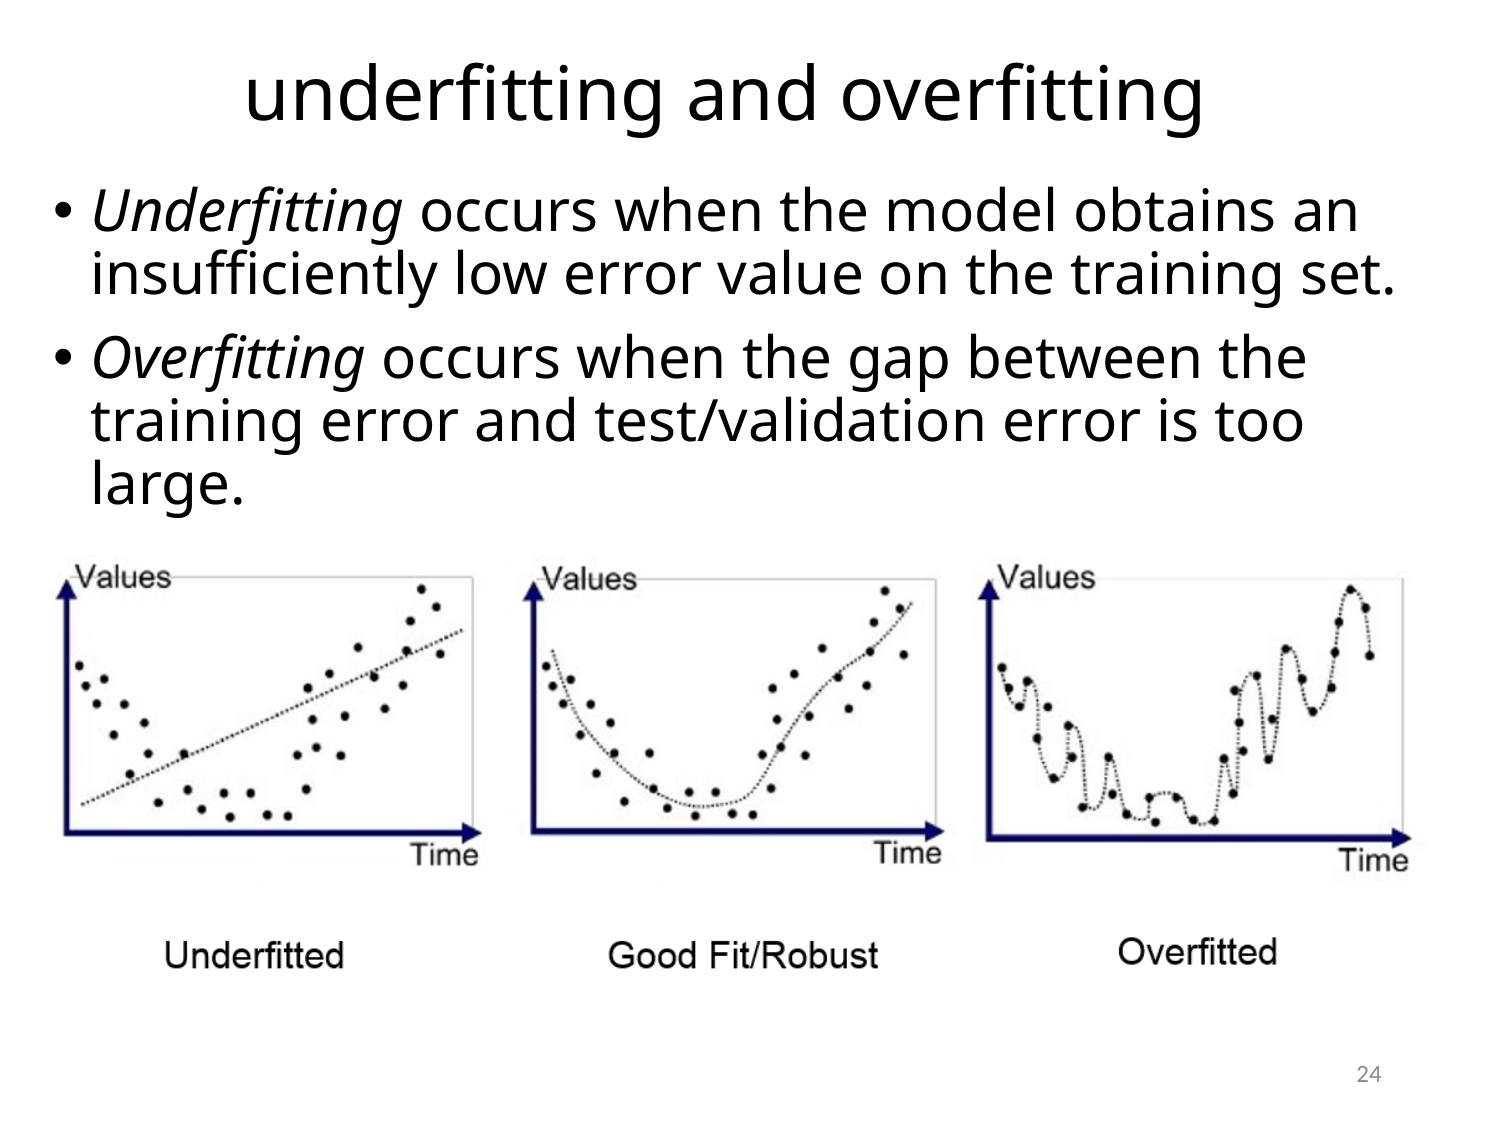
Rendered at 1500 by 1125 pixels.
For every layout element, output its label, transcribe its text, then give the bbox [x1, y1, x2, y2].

slide_number 24 [1059, 1042, 1397, 1103]
list Underﬁtting occurs when the model obtains an insuﬃciently low error value on the training set. Overﬁtting occurs when the gap between the training error and test/validation error is too large. [38, 173, 1462, 476]
picture [38, 521, 1436, 1007]
title underﬁtting and overﬁtting [78, 32, 1372, 160]
